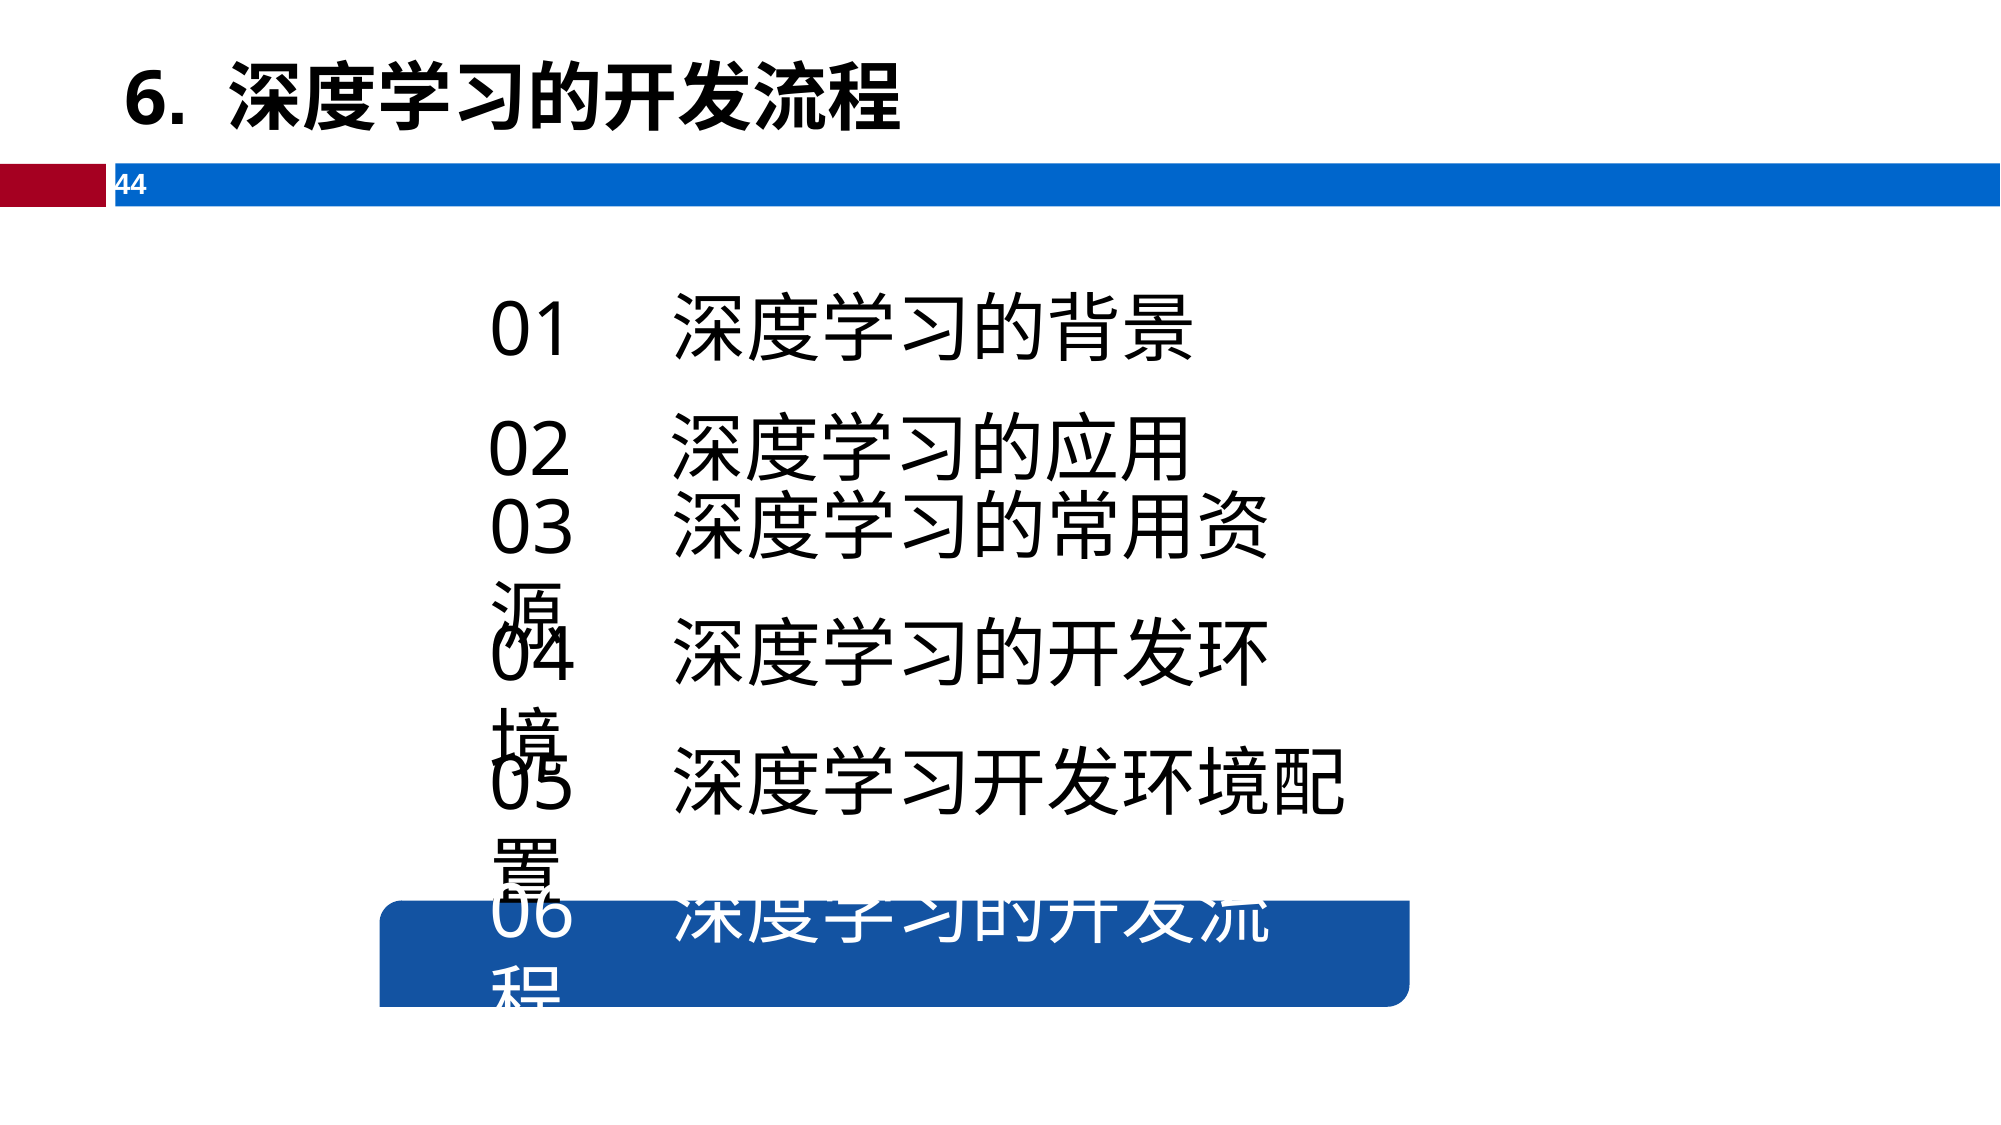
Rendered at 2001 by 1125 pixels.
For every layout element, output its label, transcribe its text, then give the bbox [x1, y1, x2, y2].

text_box 06 深度学习的开发流程 [489, 862, 1345, 1042]
text_box 05 深度学习开发环境配置 [489, 734, 1410, 915]
text_box 02 深度学习的应用 [487, 400, 1195, 491]
title 6. 深度学习的开发流程 [109, 38, 2000, 150]
text_box [1345, 898, 1412, 1009]
text_box 04 深度学习的开发环境 [489, 605, 1330, 734]
text_box 03 深度学习的常用资源 [489, 478, 1330, 605]
text_box 01 深度学习的背景 [489, 280, 1418, 371]
text_box [377, 898, 489, 1009]
